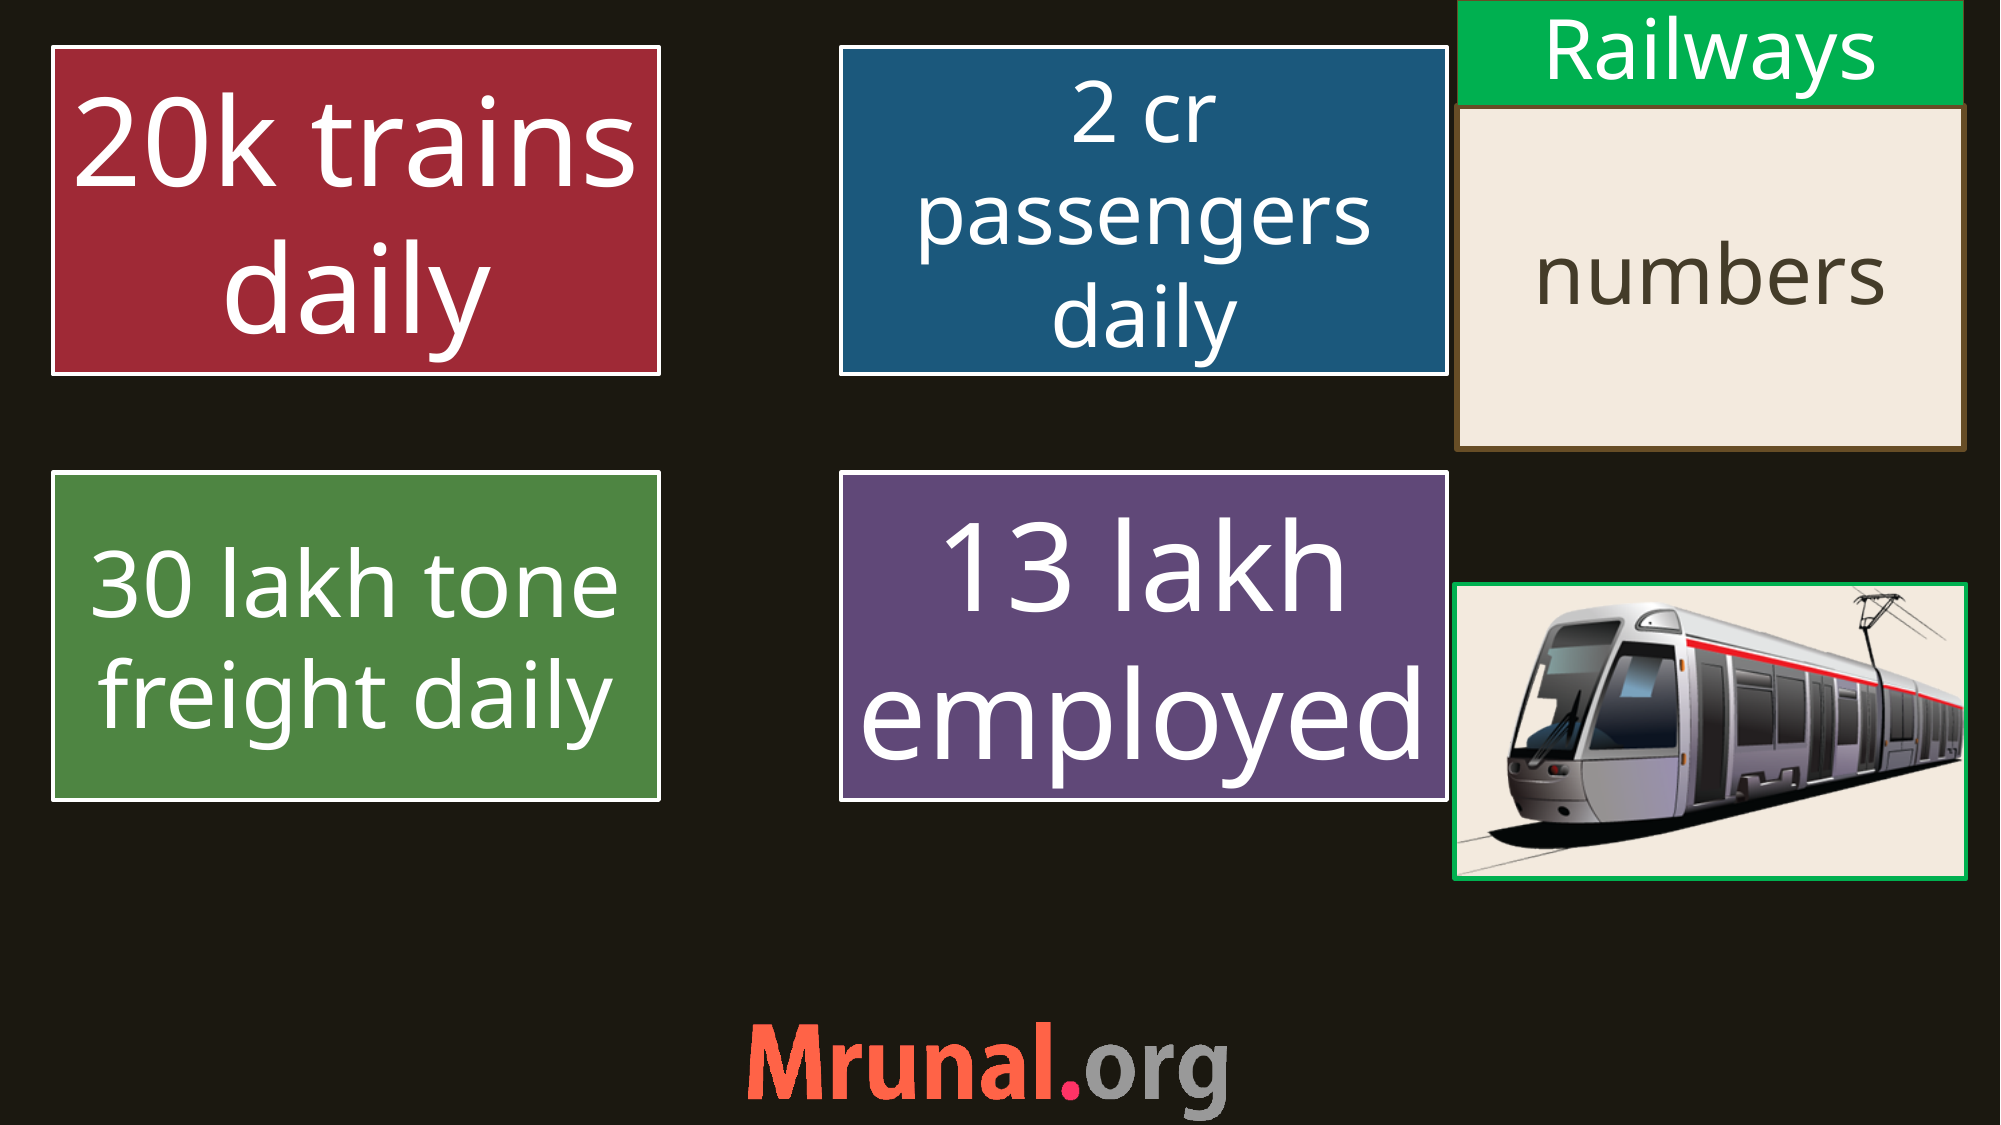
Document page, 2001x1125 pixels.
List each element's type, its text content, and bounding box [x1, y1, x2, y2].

list Railways [1457, 0, 1964, 106]
title numbers [1454, 103, 1967, 452]
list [1456, 585, 1964, 877]
picture [741, 1014, 1230, 1125]
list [52, 46, 1448, 1014]
